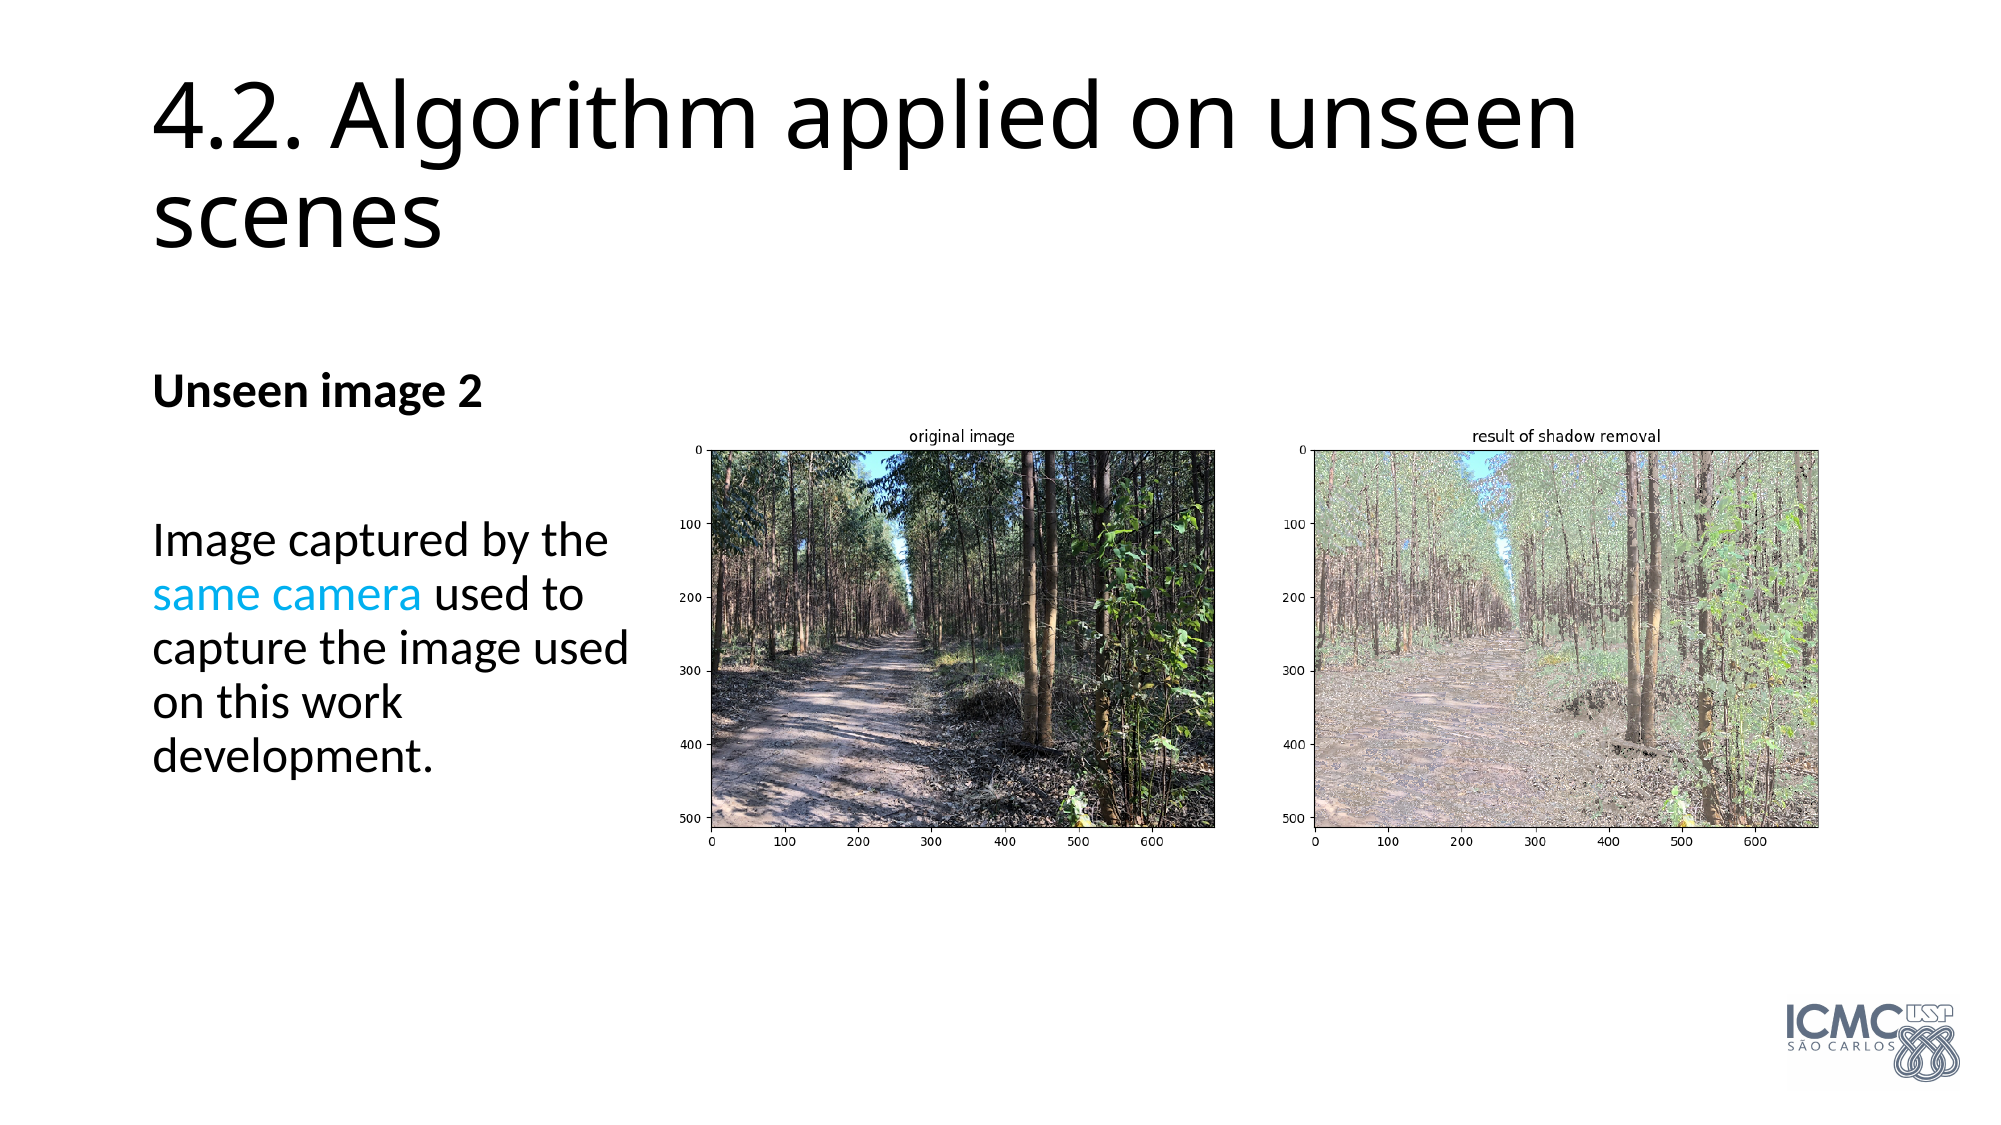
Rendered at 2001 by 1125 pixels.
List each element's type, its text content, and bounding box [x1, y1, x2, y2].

title 4.2. Algorithm applied on unseen scenes [137, 59, 1863, 278]
picture [1787, 994, 1960, 1091]
text_box Unseen image 2 Image captured by the same camera used to capture the image used on this work development. [137, 356, 532, 922]
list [532, 277, 1960, 992]
